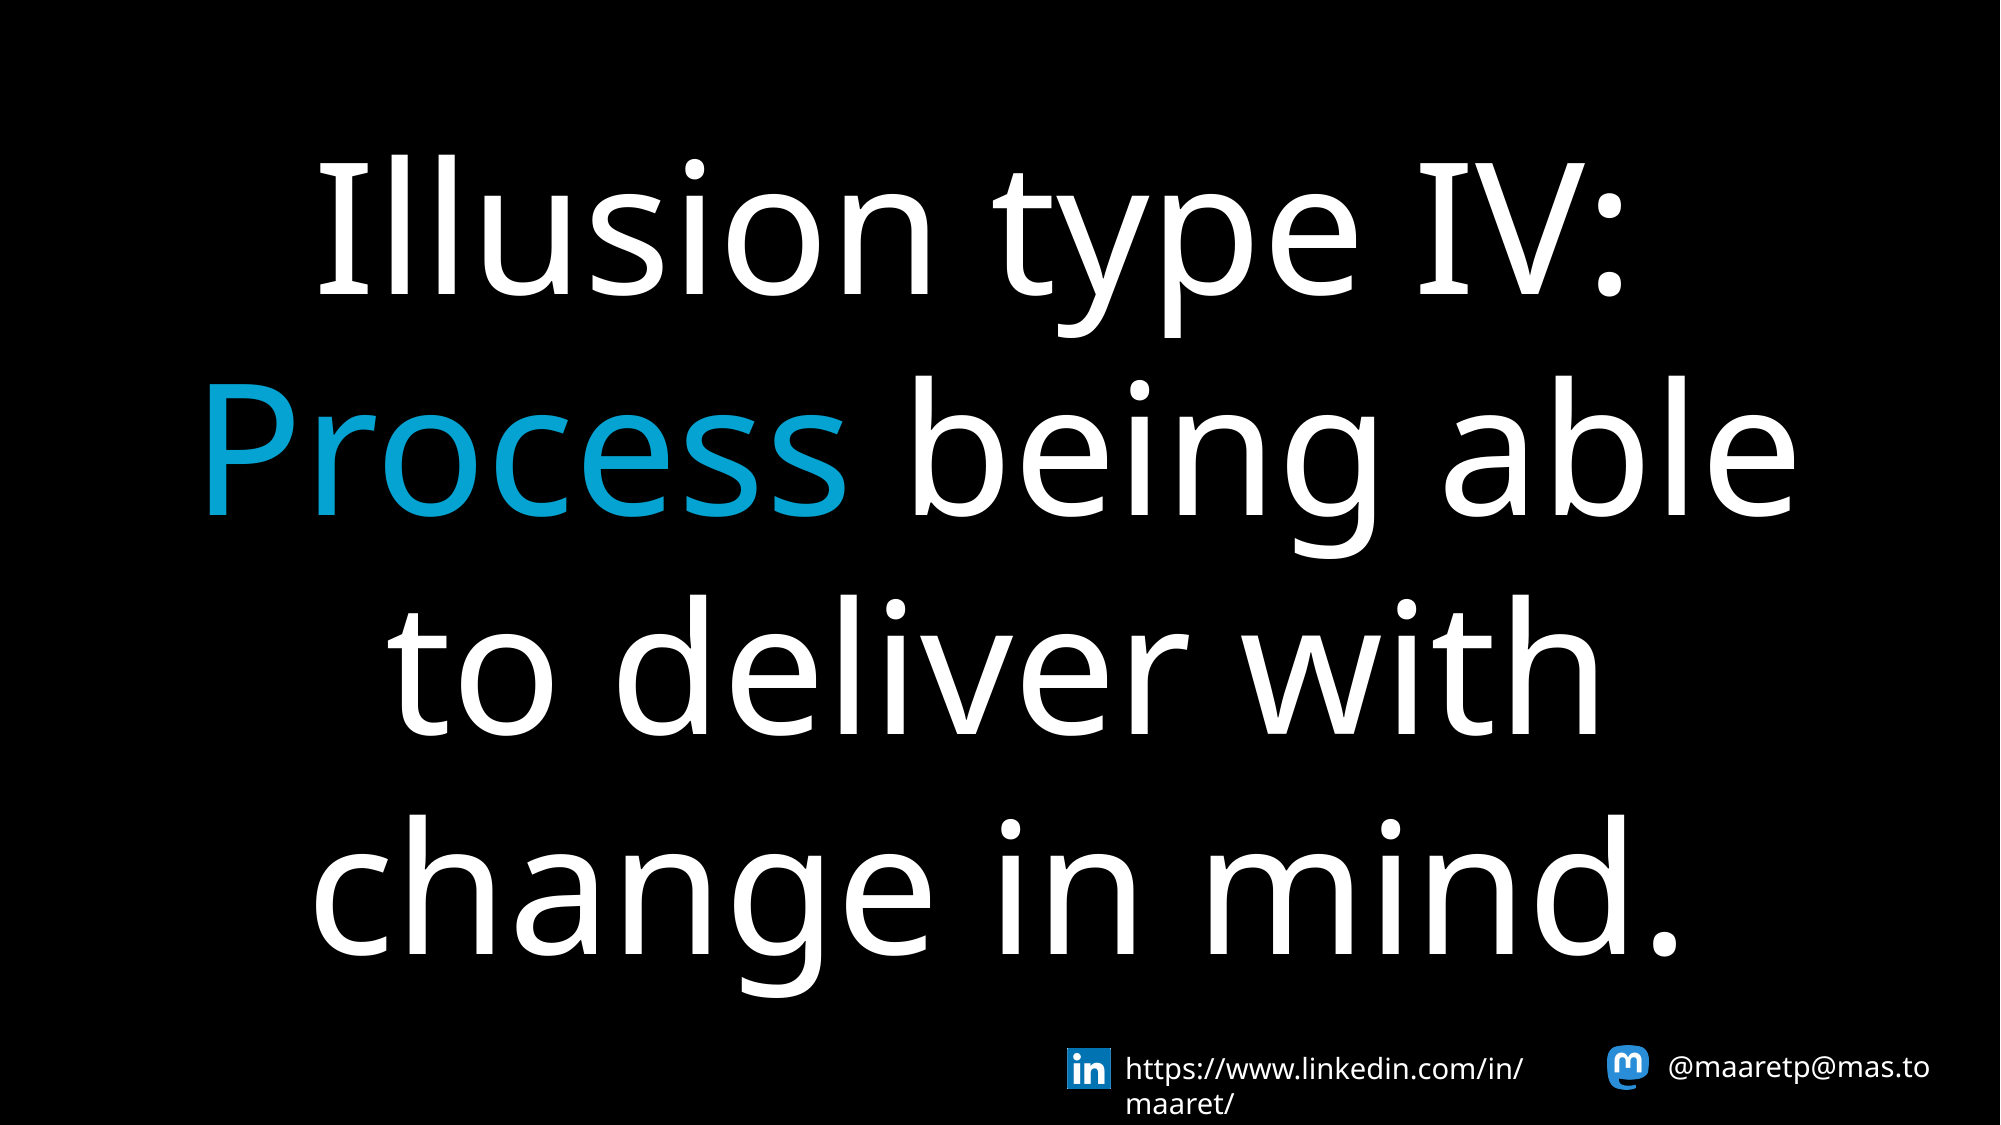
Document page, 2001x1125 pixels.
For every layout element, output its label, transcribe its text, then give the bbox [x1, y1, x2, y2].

text_box Illusion type IV: Process being able to deliver with change in mind. [81, 104, 1915, 999]
picture [1607, 1045, 1649, 1090]
picture [1067, 1048, 1111, 1089]
